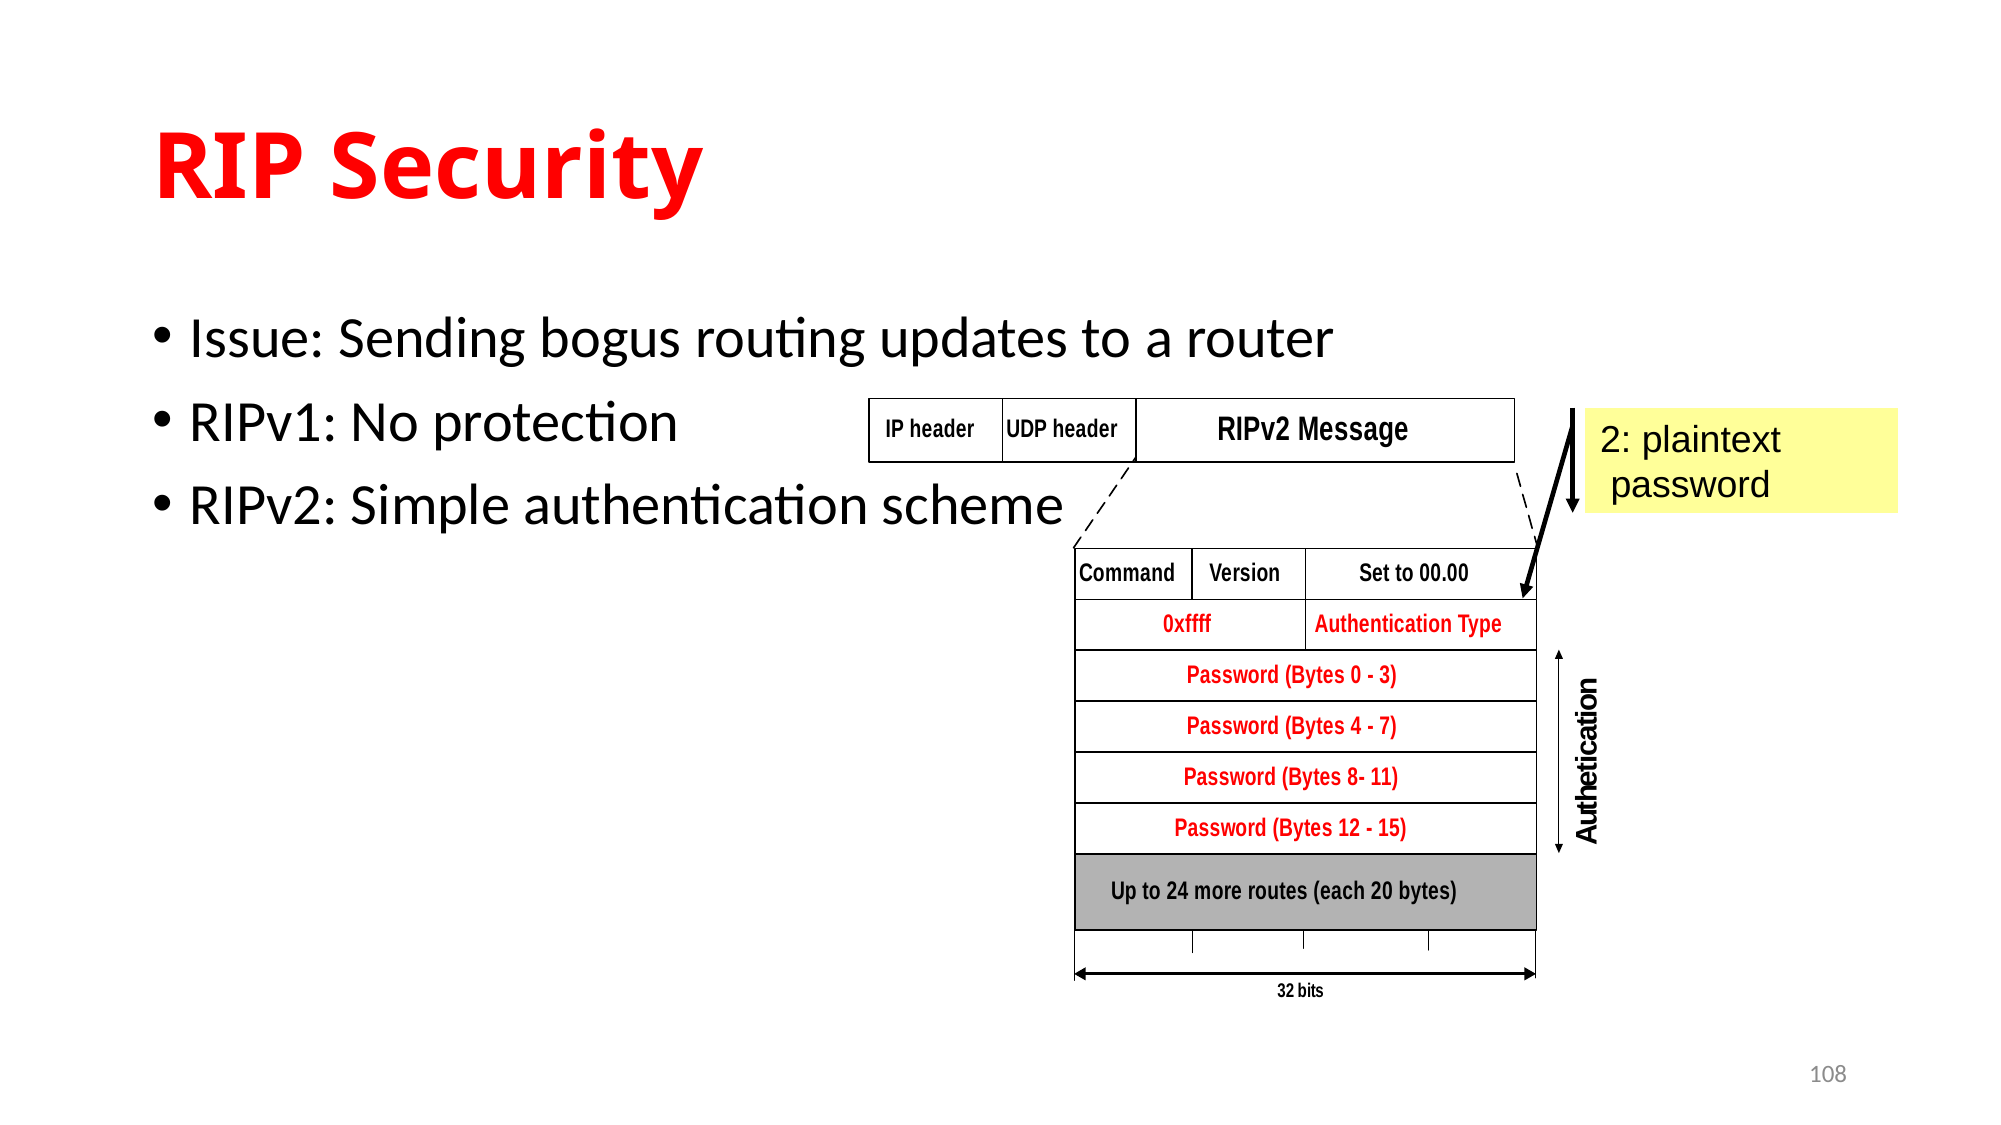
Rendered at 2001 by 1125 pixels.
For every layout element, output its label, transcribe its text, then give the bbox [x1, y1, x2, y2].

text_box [734, 382, 1691, 1028]
list Issue: Sending bogus routing updates to a router RIPv1: No protection RIPv2: Simple authentication scheme [137, 299, 1863, 1014]
text_box 2: plaintext password [1691, 408, 1898, 513]
slide_number 108 [1412, 1042, 1863, 1103]
title RIP Security [137, 59, 1863, 278]
